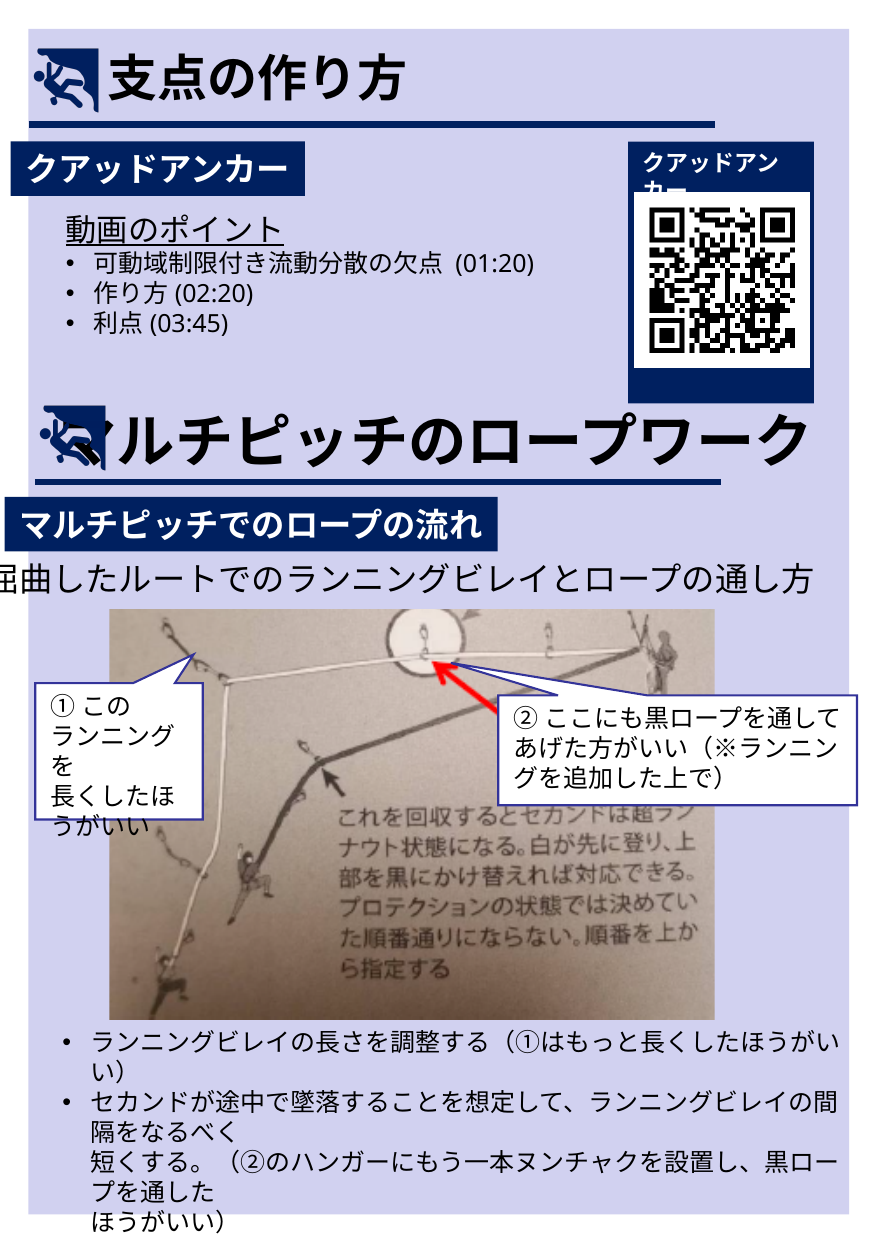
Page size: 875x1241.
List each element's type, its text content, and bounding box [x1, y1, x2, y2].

text_box ①この ランニングを 長くしたほうがいい [34, 682, 109, 821]
picture [634, 192, 810, 368]
picture [29, 43, 103, 117]
text_box 屈曲したルートでのランニングビレイとロープの通し方 [0, 550, 831, 606]
text_box マルチピッチでのロープの流れ [4, 496, 498, 550]
text_box 支点の作り方 [92, 38, 422, 114]
text_box クアッドアンカー [10, 141, 305, 196]
picture [35, 400, 110, 475]
text_box ②ここにも黒ロープを通してあげた方がいい（※ランニングを追加した上で） [715, 694, 859, 807]
slide_number 14 [626, 1129, 831, 1216]
text_box クアッドアンカー [628, 141, 814, 396]
text_box [27, 28, 850, 1216]
text_box ランニングビレイの長さを調整する（①はもっと長くしたほうがいい） セカンドが途中で墜落することを想定して、ランニングビレイの間隔をなるべく 短くする。（②のハンガーにもう一本ヌンチャクを設置し、黒ロープを通した ほうがいい） [47, 1019, 869, 1241]
text_box マルチピッチのロープワーク [43, 396, 828, 482]
text_box 動画のポイント 可動域制限付き流動分散の欠点 (01:20) 作り方(02:20) 利点(03:45) [51, 202, 630, 345]
picture [109, 609, 715, 1020]
